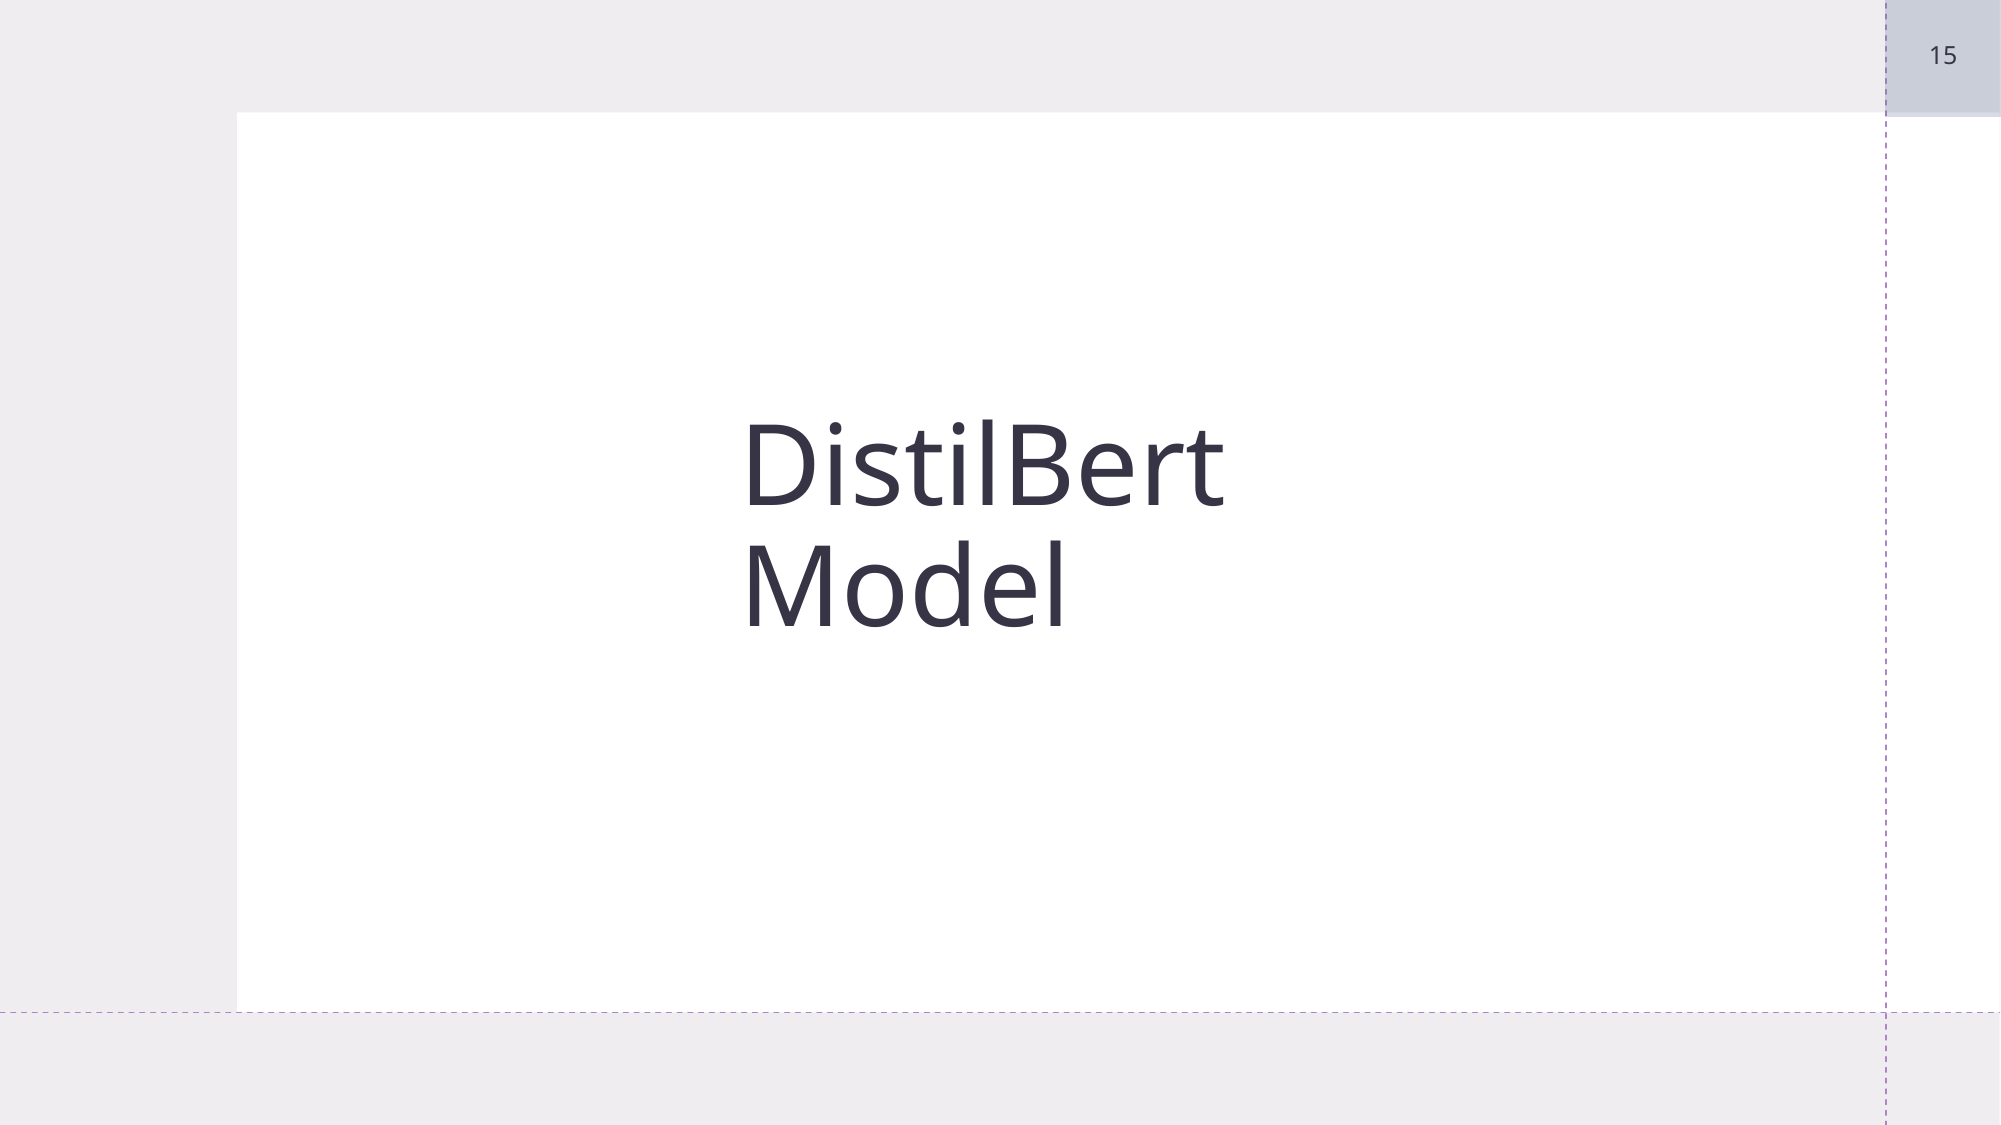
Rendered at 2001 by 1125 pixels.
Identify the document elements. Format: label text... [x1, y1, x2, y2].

slide_number 15 [1886, 0, 2000, 113]
title DistilBert Model [724, 382, 1581, 678]
